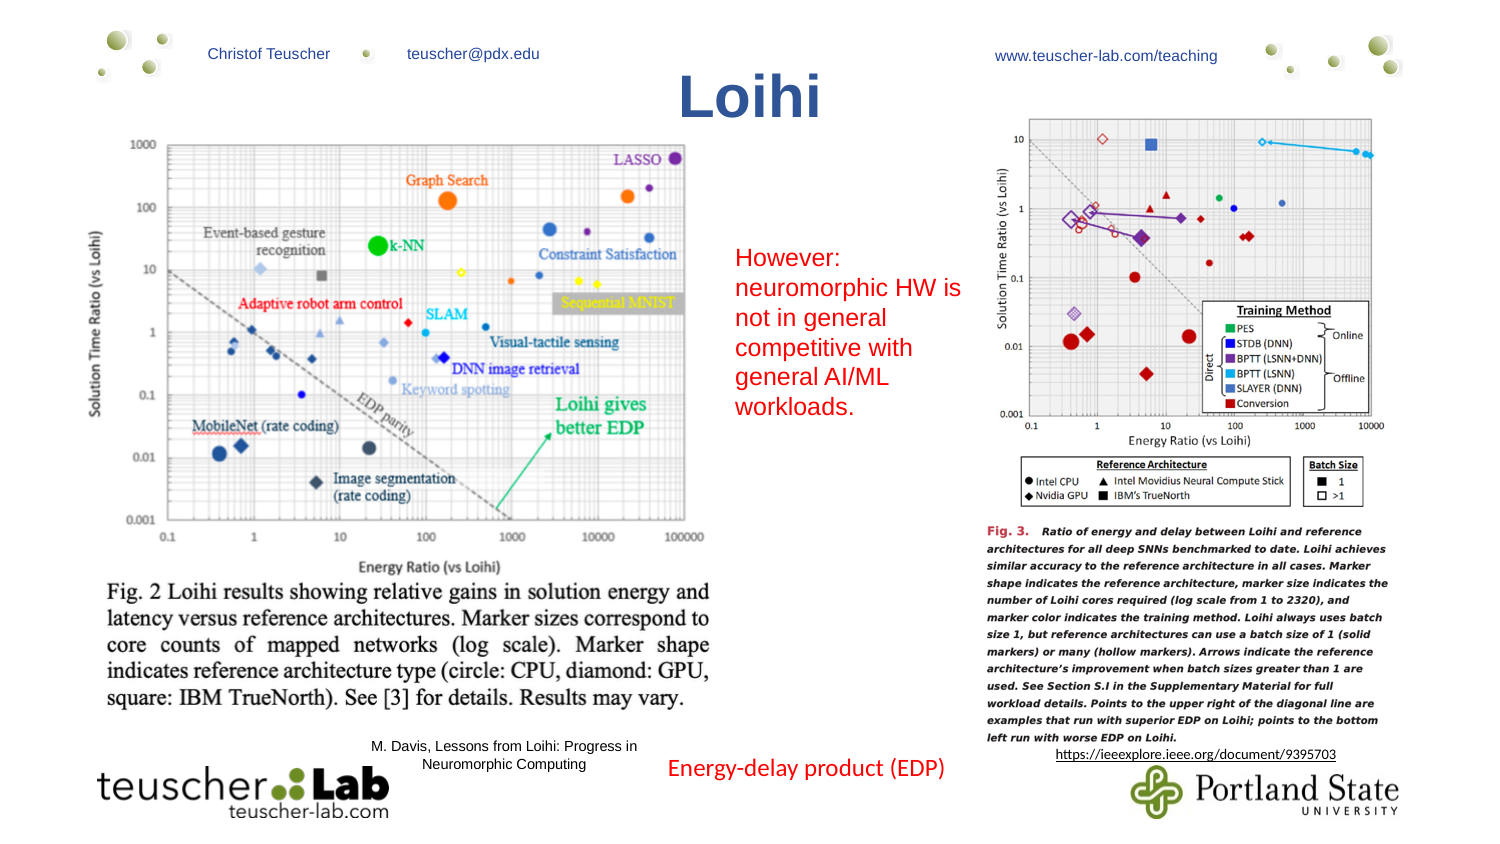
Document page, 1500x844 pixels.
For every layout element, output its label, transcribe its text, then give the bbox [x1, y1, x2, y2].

text_box https://ieeexplore.ieee.org/document/9395703 [1040, 737, 1500, 771]
text_box M. Davis, Lessons from Loihi: Progress in Neuromorphic Computing [315, 729, 693, 780]
text_box Energy-delay product (EDP) [653, 744, 961, 790]
picture [75, 125, 721, 724]
picture [97, 766, 389, 818]
text_box Loihi [0, 60, 1500, 137]
picture [981, 106, 1406, 763]
text_box However: neuromorphic HW is not in general competitive with general AI/ML workloads. [721, 233, 981, 429]
picture [1130, 771, 1399, 819]
